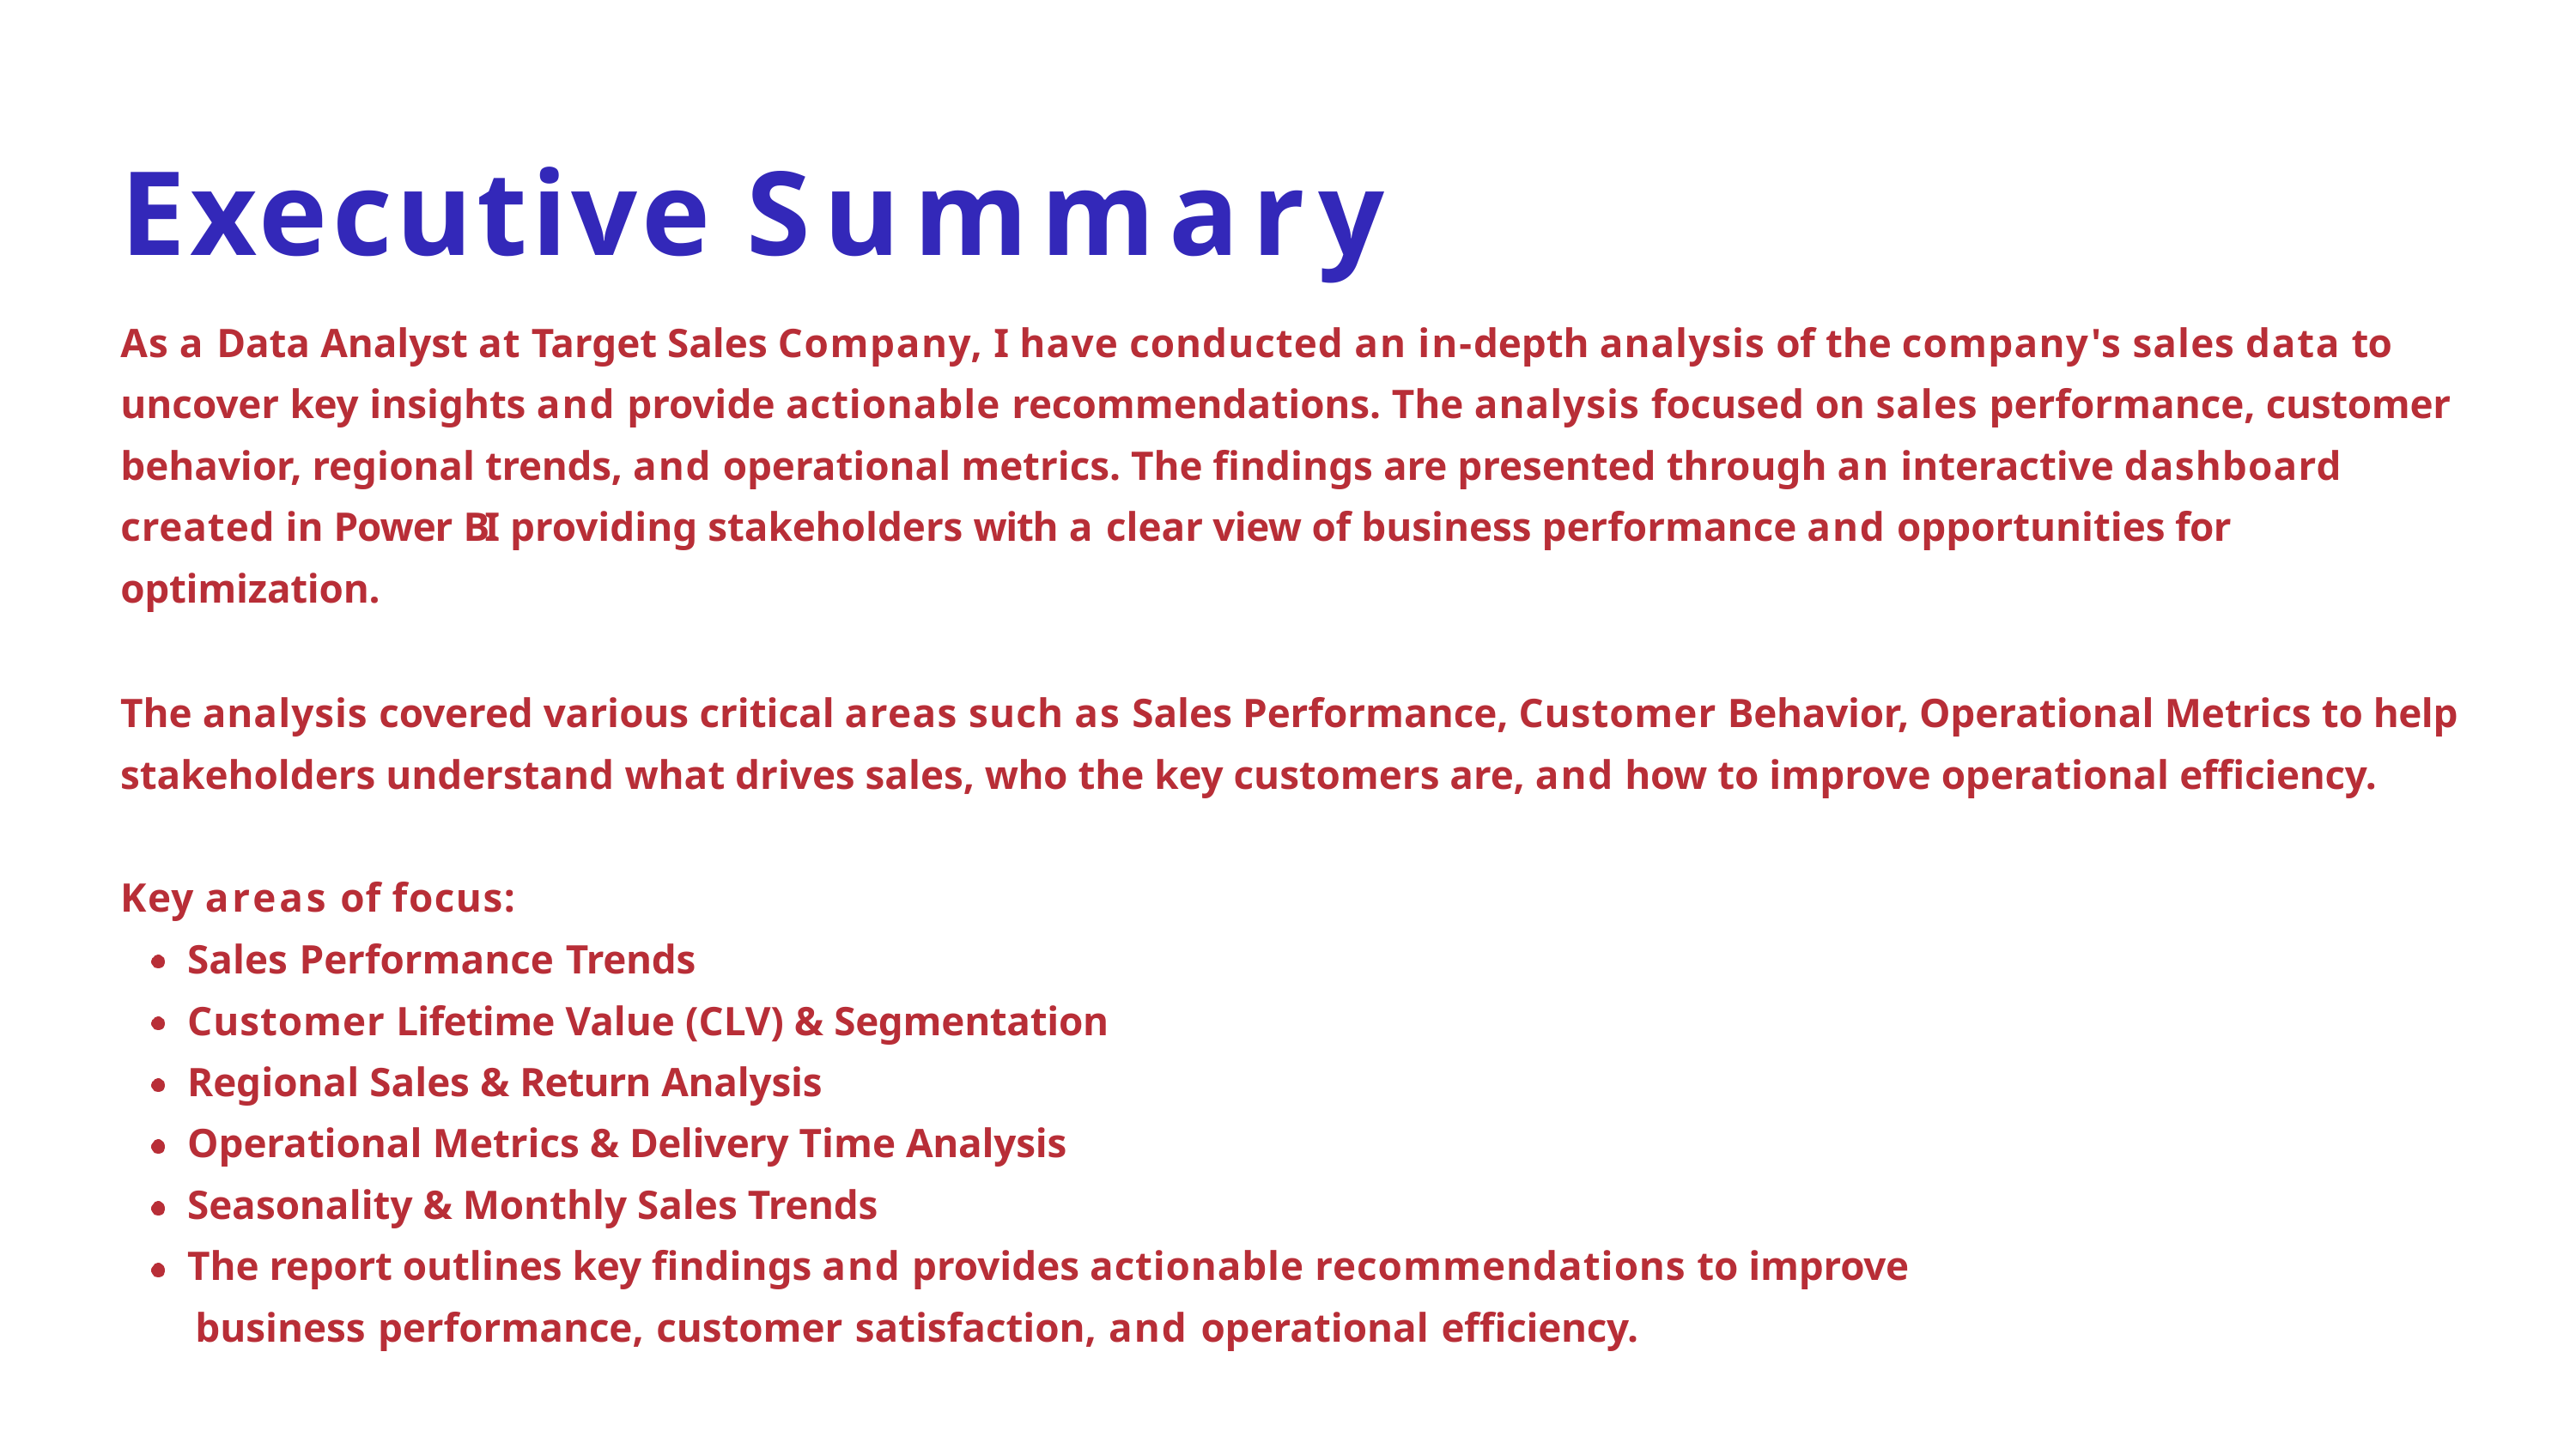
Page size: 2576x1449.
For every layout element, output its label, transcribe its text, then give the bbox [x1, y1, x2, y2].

picture [151, 1263, 166, 1277]
title Executive Summary As a Data Analyst at Target Sales Company, I have conducted an in-depth analysis of the company's sales data to uncover key insights and provide actionable recommendations. The analysis focused on sales performance, customer behavior, regional trends, and operational metrics. The findings are presented through an interactive dashboard created in Power BI providing stakeholders with a clear view of business performance and opportunities for optimization. [118, 136, 2495, 611]
picture [151, 955, 166, 969]
picture [151, 1077, 166, 1092]
picture [151, 1139, 166, 1154]
picture [151, 1201, 166, 1216]
picture [151, 1016, 166, 1031]
text_box The analysis covered various critical areas such as Sales Performance, Customer Behavior, Operational Metrics to help stakeholders understand what drives sales, who the key customers are, and how to improve operational efficiency. Key areas of focus: Sales Performance Trends Customer Lifetime Value (CLV) & Segmentation Regional Sales & Return Analysis Operational Metrics & Delivery Time Analysis Seasonality & Monthly Sales Trends The report outlines key findings and provides actionable recommendations to improve business performance, customer satisfaction, and operational efficiency. [118, 672, 2495, 1350]
